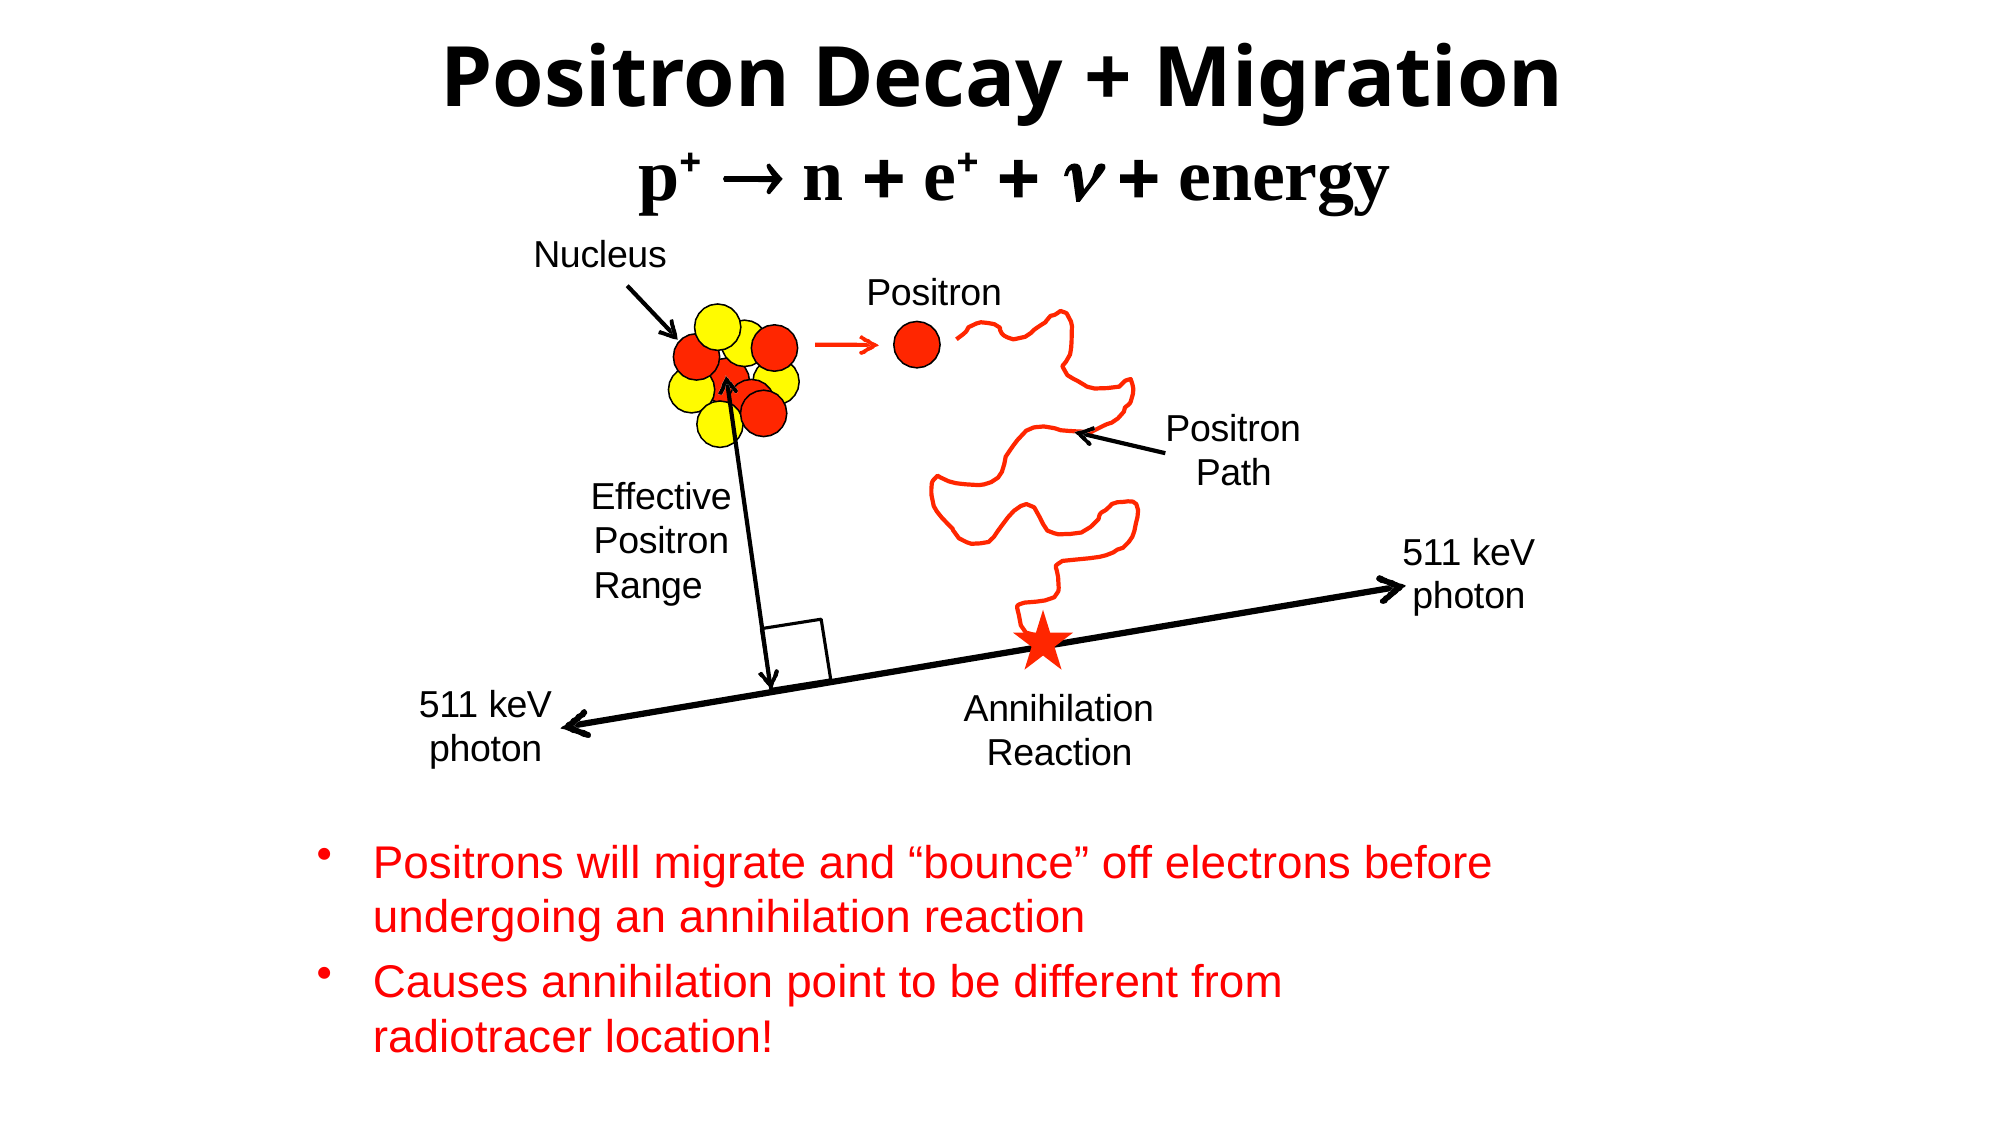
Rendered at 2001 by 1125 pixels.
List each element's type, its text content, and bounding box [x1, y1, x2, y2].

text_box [560, 283, 1406, 738]
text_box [1074, 426, 1168, 456]
text_box 511 keV photon [416, 677, 557, 770]
text_box Positrons will migrate and “bounce” off electrons before undergoing an annihilation reaction Causes annihilation point to be different from radiotracer location! [314, 828, 1700, 1062]
title Positron Decay + Migration p  n  e    energy [137, 20, 1863, 216]
text_box Annihilation Reaction [961, 738, 1160, 774]
text_box 511 keV photon [1406, 524, 1540, 617]
text_box Nucleus Positron [531, 235, 1007, 314]
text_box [812, 335, 879, 355]
